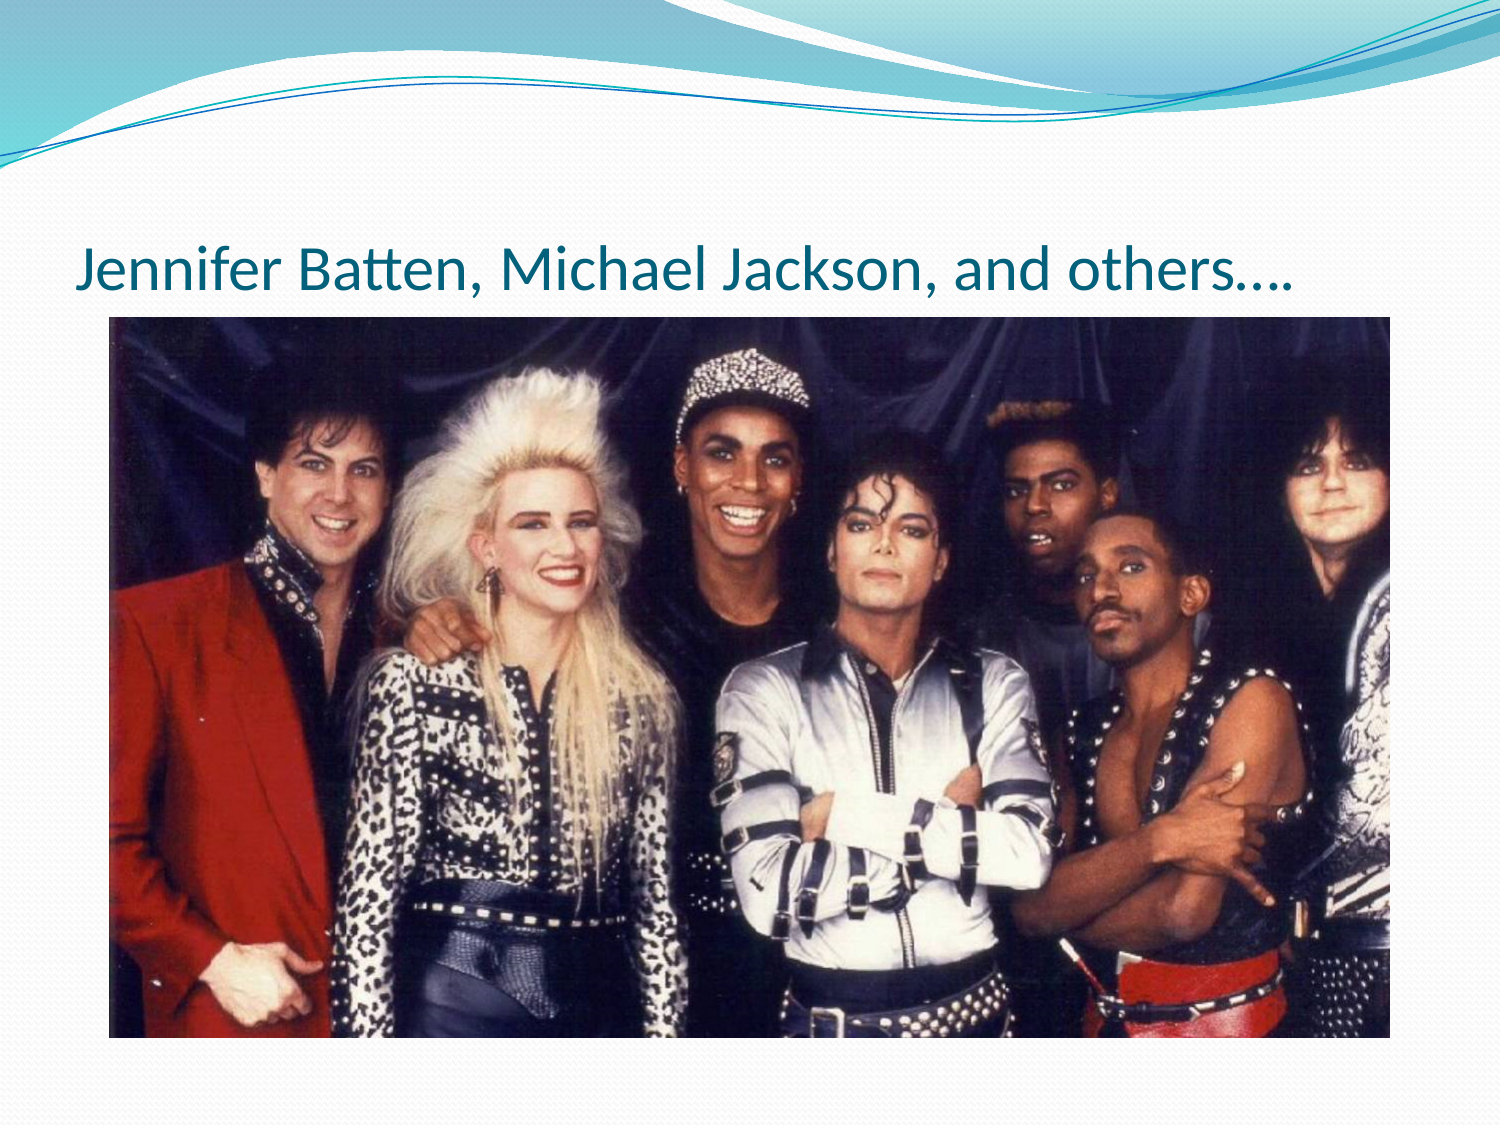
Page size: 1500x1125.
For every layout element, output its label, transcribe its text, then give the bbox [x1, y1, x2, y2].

title Jennifer Batten, Michael Jackson, and others…. [75, 115, 1425, 303]
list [109, 317, 1391, 1038]
